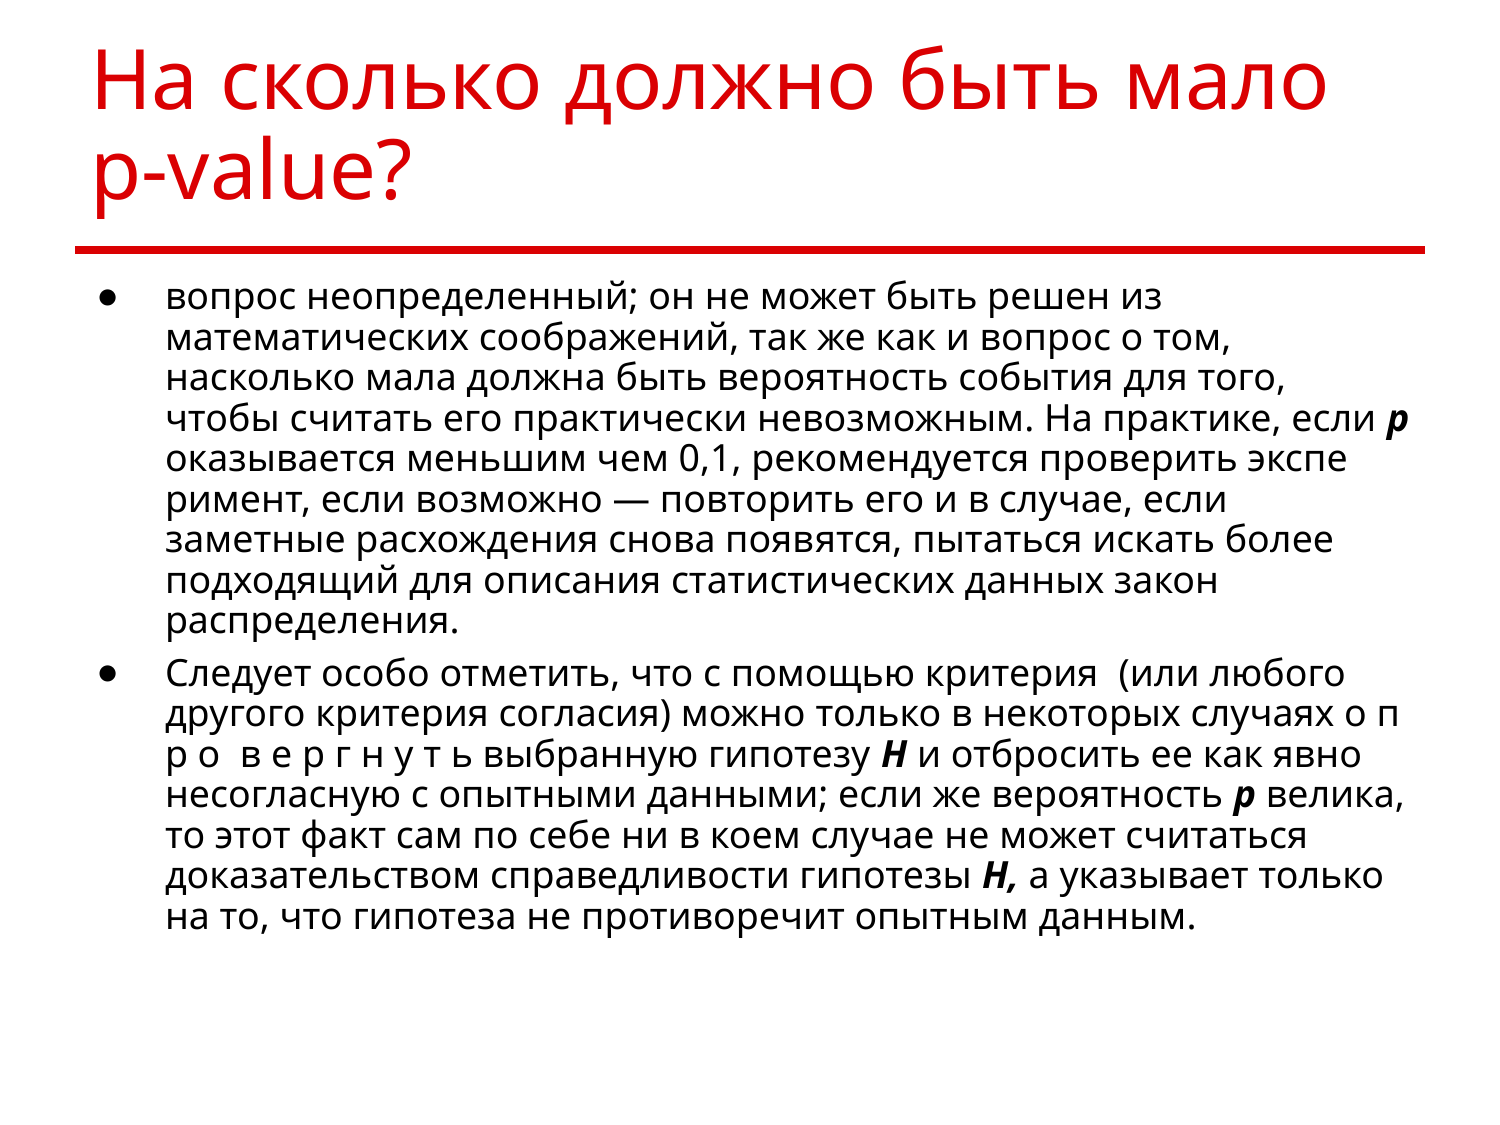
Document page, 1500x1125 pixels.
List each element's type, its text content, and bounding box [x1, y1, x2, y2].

title На сколько должно быть мало p-value? [75, 45, 1425, 233]
